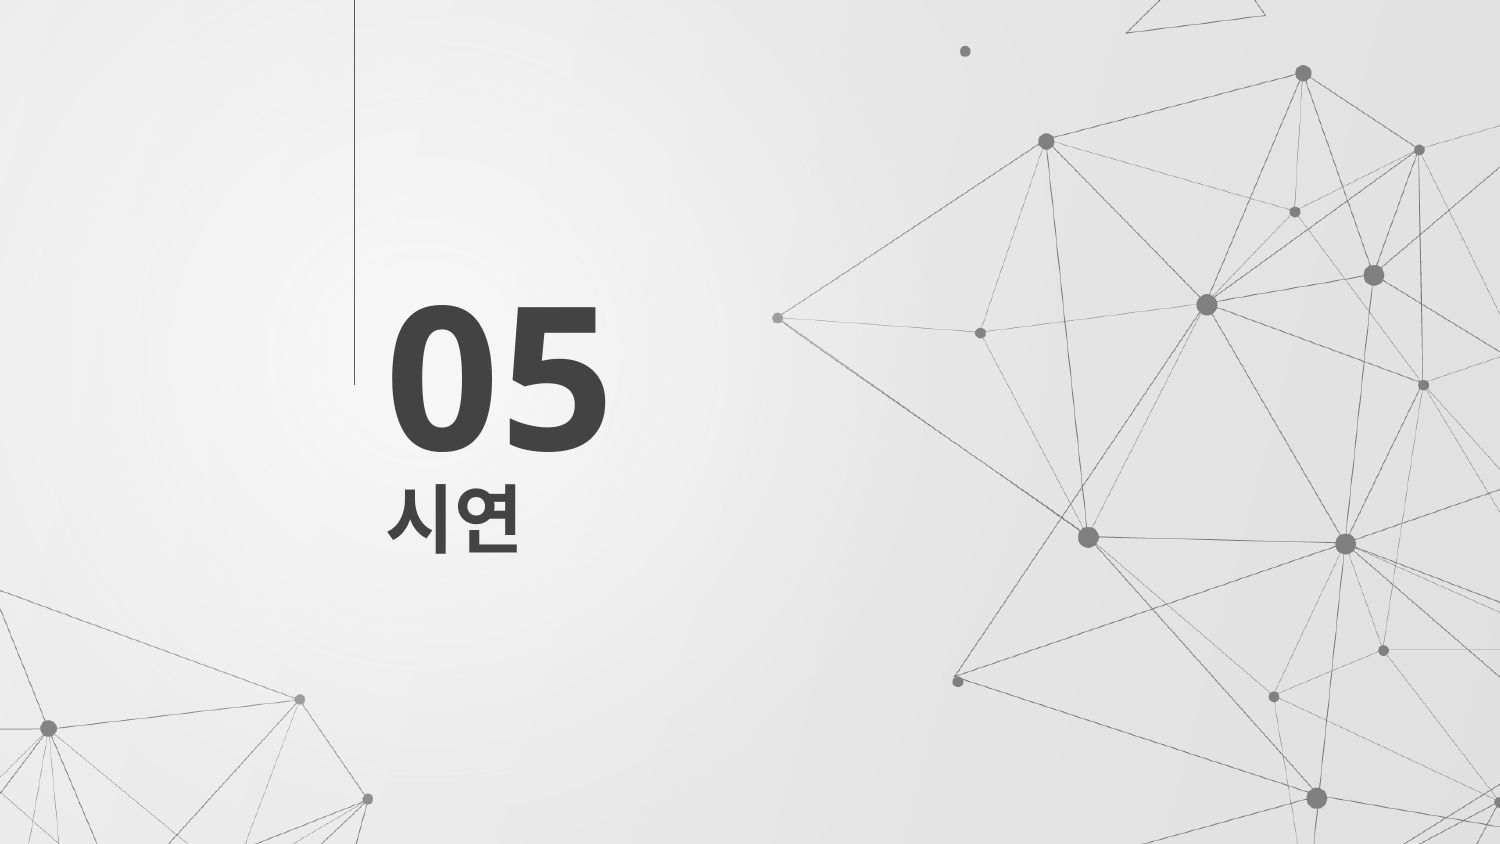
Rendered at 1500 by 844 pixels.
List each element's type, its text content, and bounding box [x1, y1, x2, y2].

title 시연 [370, 359, 1224, 676]
title 05 [370, 308, 860, 433]
picture [0, 0, 1500, 844]
